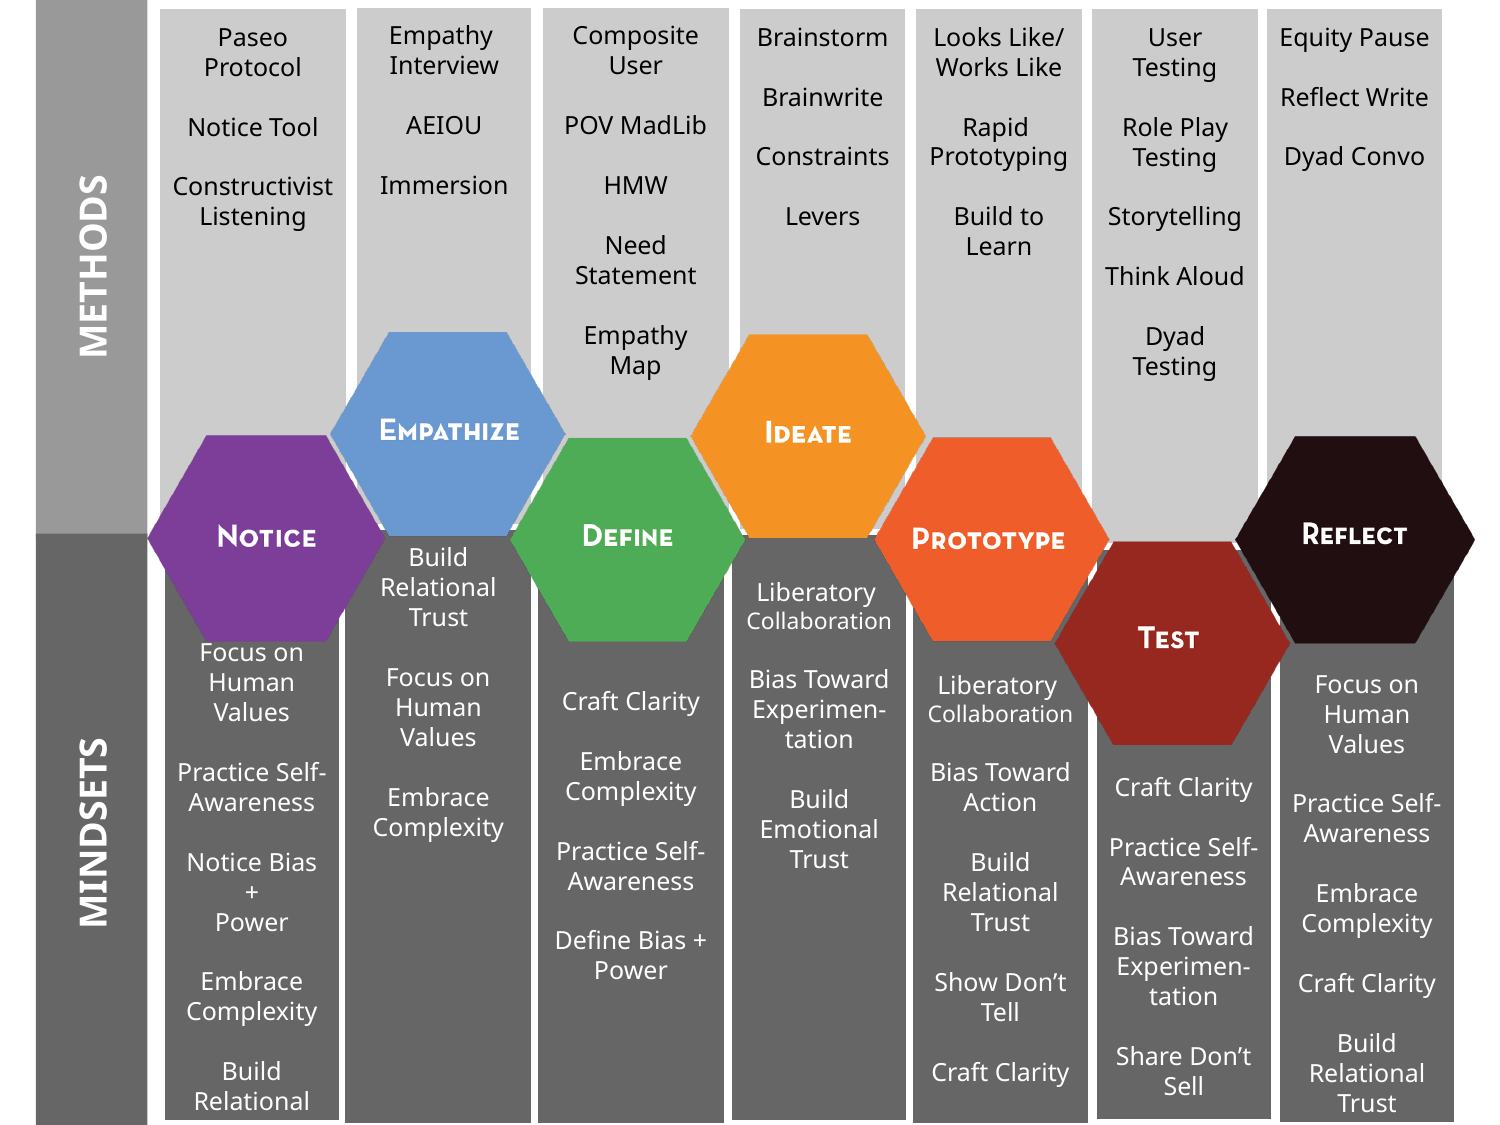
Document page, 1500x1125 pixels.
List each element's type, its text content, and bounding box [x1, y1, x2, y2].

text_box User Testing Role Play Testing Storytelling Think Aloud Dyad Testing [1089, 6, 1262, 330]
text_box Empathy Interview AEIOU Immersion [354, 4, 535, 330]
text_box Liberatory Collaboration Bias Toward Action Build Relational Trust Show Don’t Tell Craft Clarity [910, 752, 1091, 1125]
text_box Focus on Human Values Practice Self- Awareness Embrace Complexity Craft Clarity Build Relational Trust [1276, 752, 1458, 1125]
text_box Craft Clarity Embrace Complexity Practice Self- Awareness Define Bias + Power [534, 752, 728, 1125]
text_box MINDSETS [35, 533, 148, 1125]
text_box Focus on Human Values Practice Self- Awareness Notice Bias + Power Embrace Complexity Build Relational Trust [161, 752, 342, 1124]
text_box Liberatory Collaboration Bias Toward Experimen- tation Build Emotional Trust [729, 752, 910, 1124]
text_box Composite User POV MadLib HMW Need Statement Empathy Map [539, 4, 732, 330]
text_box Craft Clarity Practice Self- Awareness Bias Toward Experimen- tation Share Don’t Sell [1093, 752, 1274, 1123]
text_box Equity Pause Reflect Write Dyad Convo [1264, 6, 1445, 330]
text_box METHODS [35, 0, 148, 533]
text_box Build Relational Trust Focus on Human Values Embrace Complexity [342, 752, 534, 1125]
text_box Brainstorm Brainwrite Constraints Levers [736, 6, 909, 330]
picture [147, 331, 1475, 745]
text_box Looks Like/ Works Like Rapid Prototyping Build to Learn [913, 6, 1085, 330]
text_box Paseo Protocol Notice Tool Constructivist Listening [156, 6, 350, 330]
